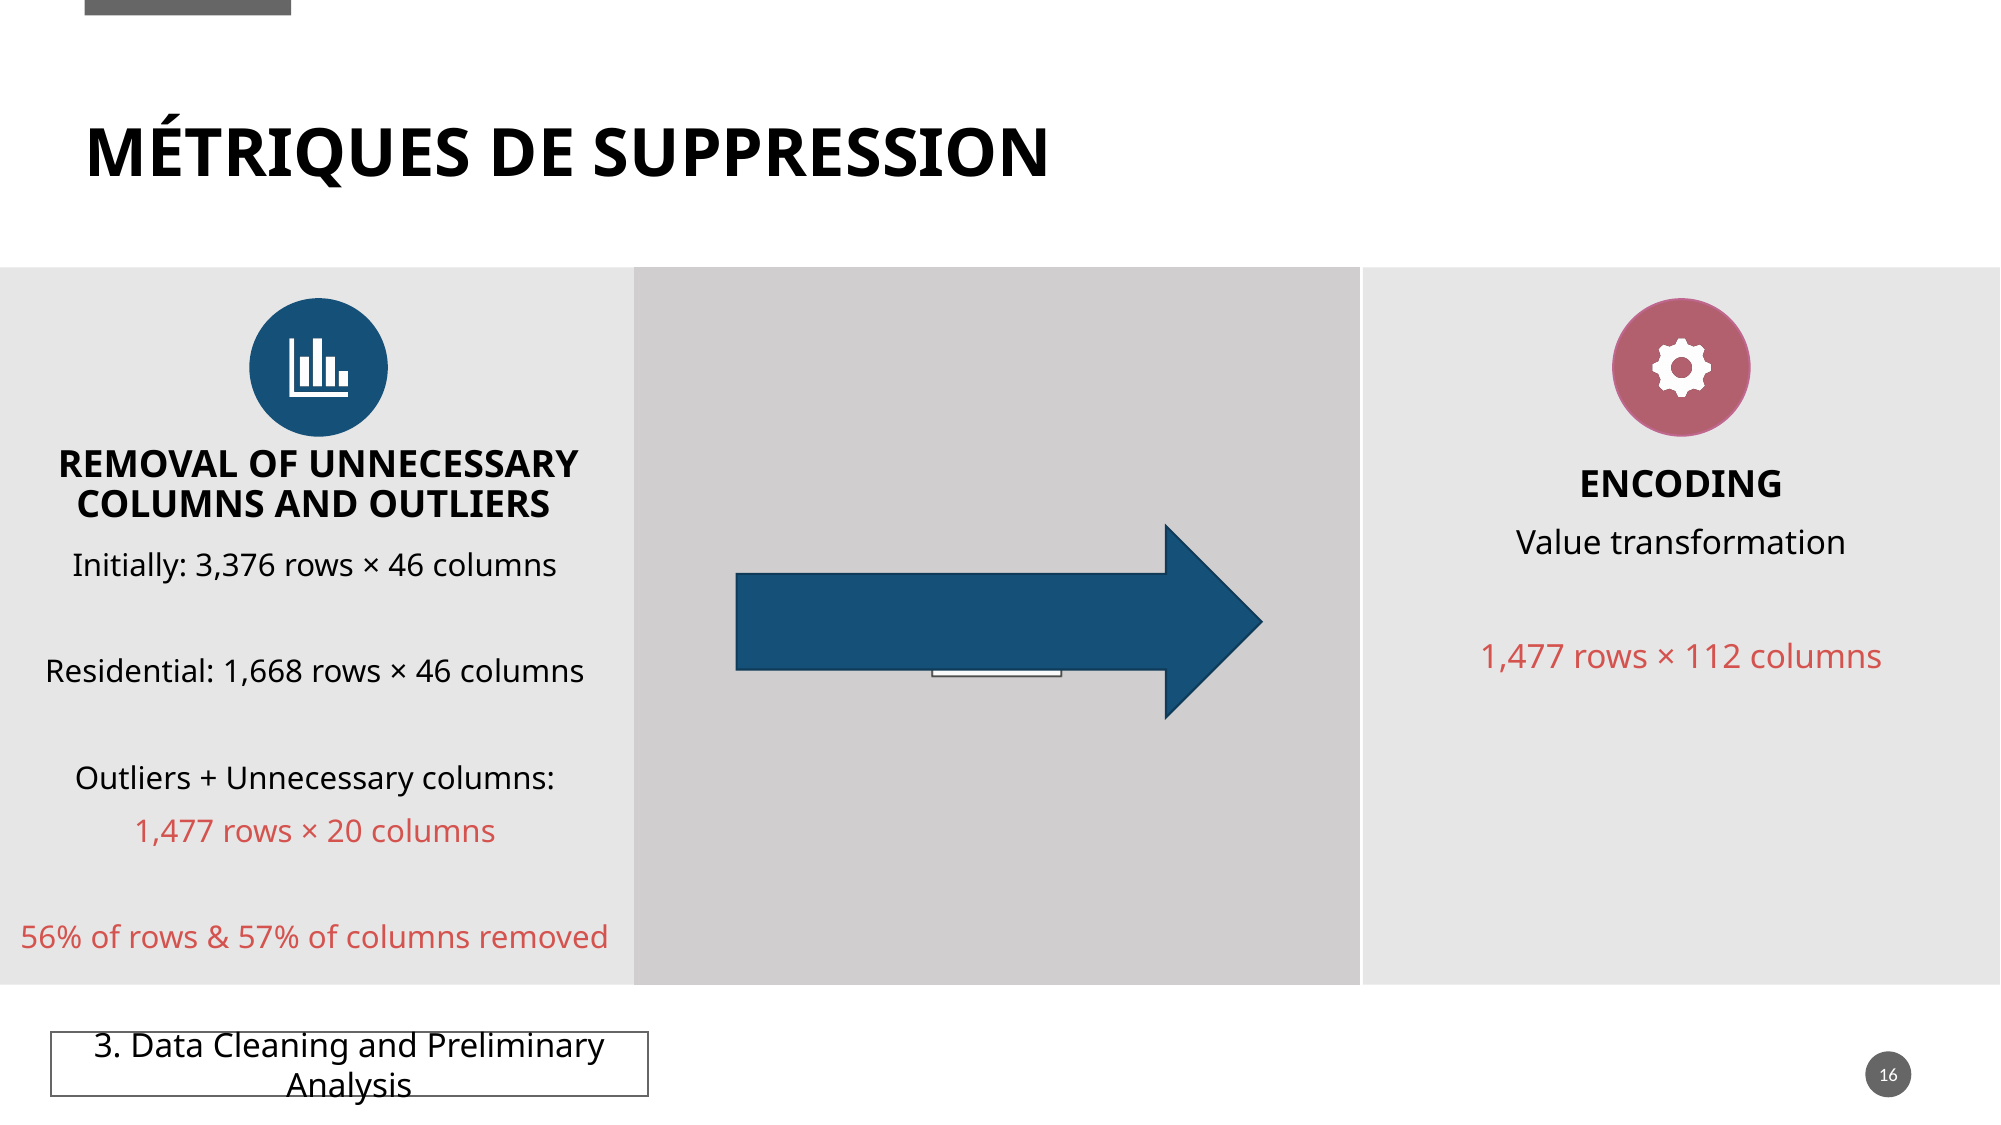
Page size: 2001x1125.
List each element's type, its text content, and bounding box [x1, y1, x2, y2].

list ENCODING [1398, 444, 1964, 527]
picture [634, 267, 1360, 985]
list Value transformation 1,477 rows × 112 columns [1398, 527, 1964, 937]
text_box 3. Data Cleaning and Preliminary Analysis [50, 1031, 649, 1097]
list Initially: 3,376 rows × 46 columns Residential: 1,668 rows × 46 columns Outliers + Unnecessary columns: 1,477 rows × 20 columns 56% of rows & 57% of columns removed [16, 549, 615, 985]
title Métriques de suppression [84, 40, 1914, 192]
picture [277, 326, 360, 409]
list Removal of unnecessary columns and outliers [35, 444, 602, 527]
slide_number 16 [1864, 1059, 1913, 1090]
picture [1640, 326, 1723, 409]
